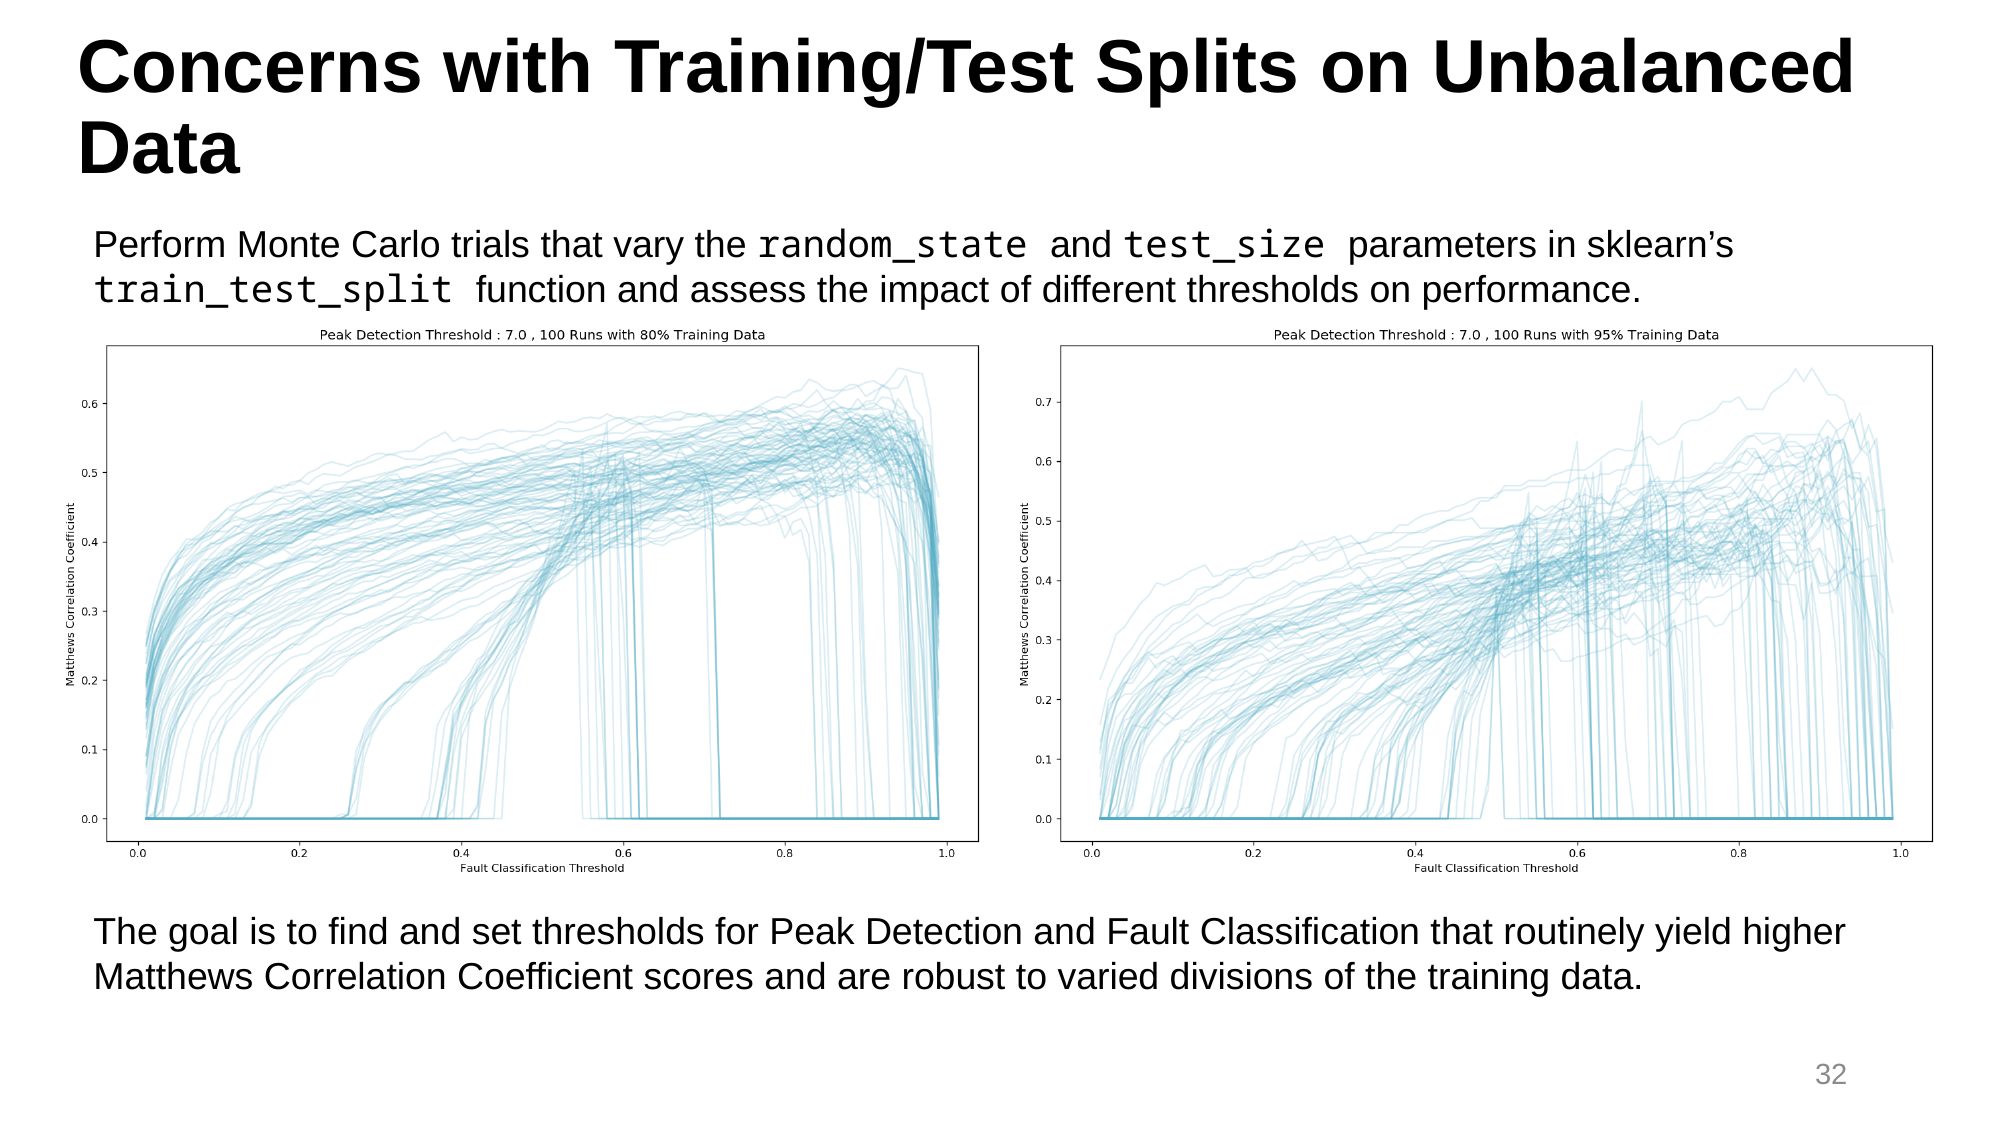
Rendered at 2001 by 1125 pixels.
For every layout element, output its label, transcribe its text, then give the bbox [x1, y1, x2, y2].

text_box The goal is to find and set thresholds for Peak Detection and Fault Classification that routinely yield higher Matthews Correlation Coefficient scores and are robust to varied divisions of the training data. [78, 899, 1942, 1005]
slide_number 32 [1412, 1042, 1863, 1103]
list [1012, 321, 1942, 881]
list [58, 321, 988, 881]
text_box Perform Monte Carlo trials that vary the random_state and test_size parameters in sklearn’s train_test_split function and assess the impact of different thresholds on performance. [78, 212, 1930, 318]
title Concerns with Training/Test Splits on Unbalanced Data [62, 64, 1938, 153]
